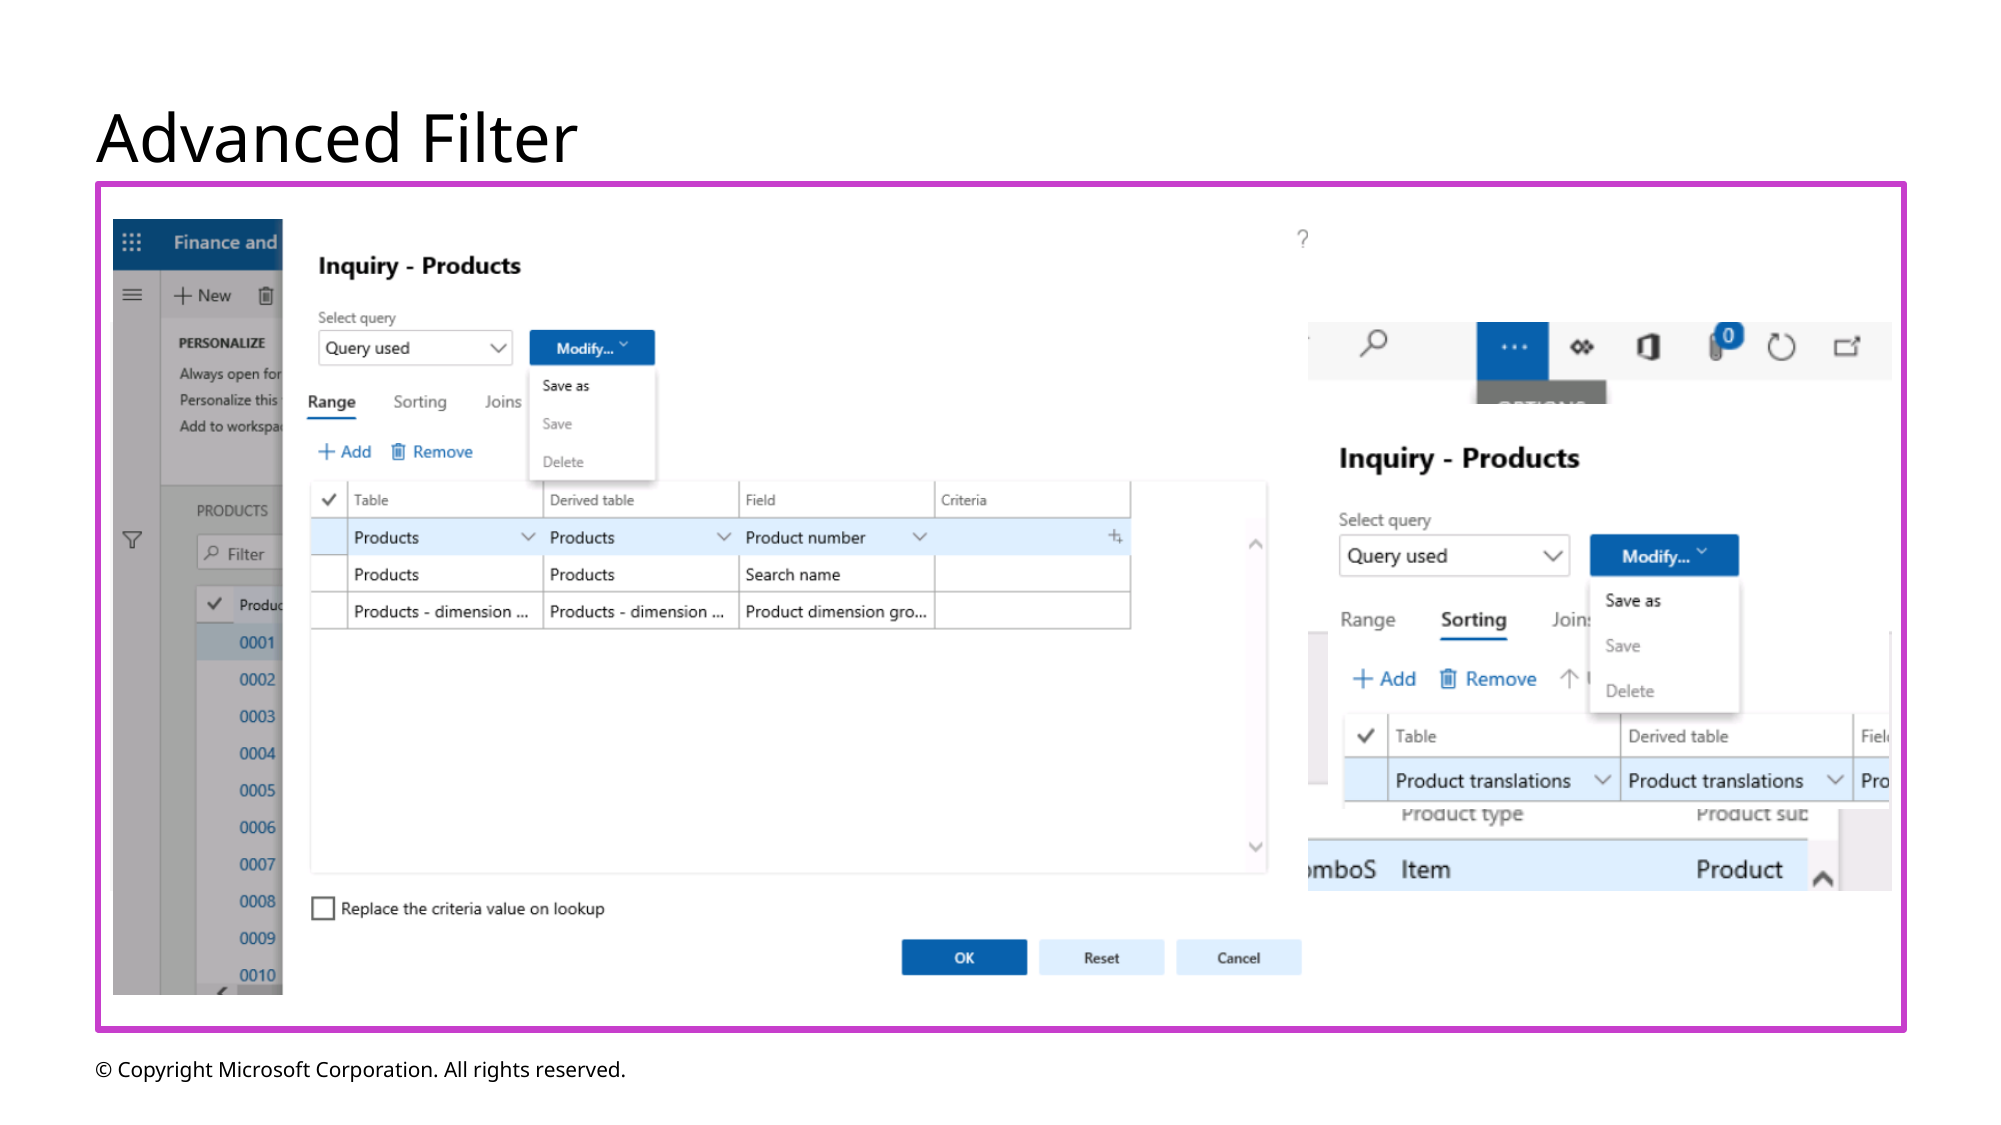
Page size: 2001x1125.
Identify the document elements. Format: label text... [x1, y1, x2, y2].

title Advanced Filter [96, 96, 1904, 177]
picture [110, 218, 1892, 995]
text_box [97, 183, 1905, 1030]
